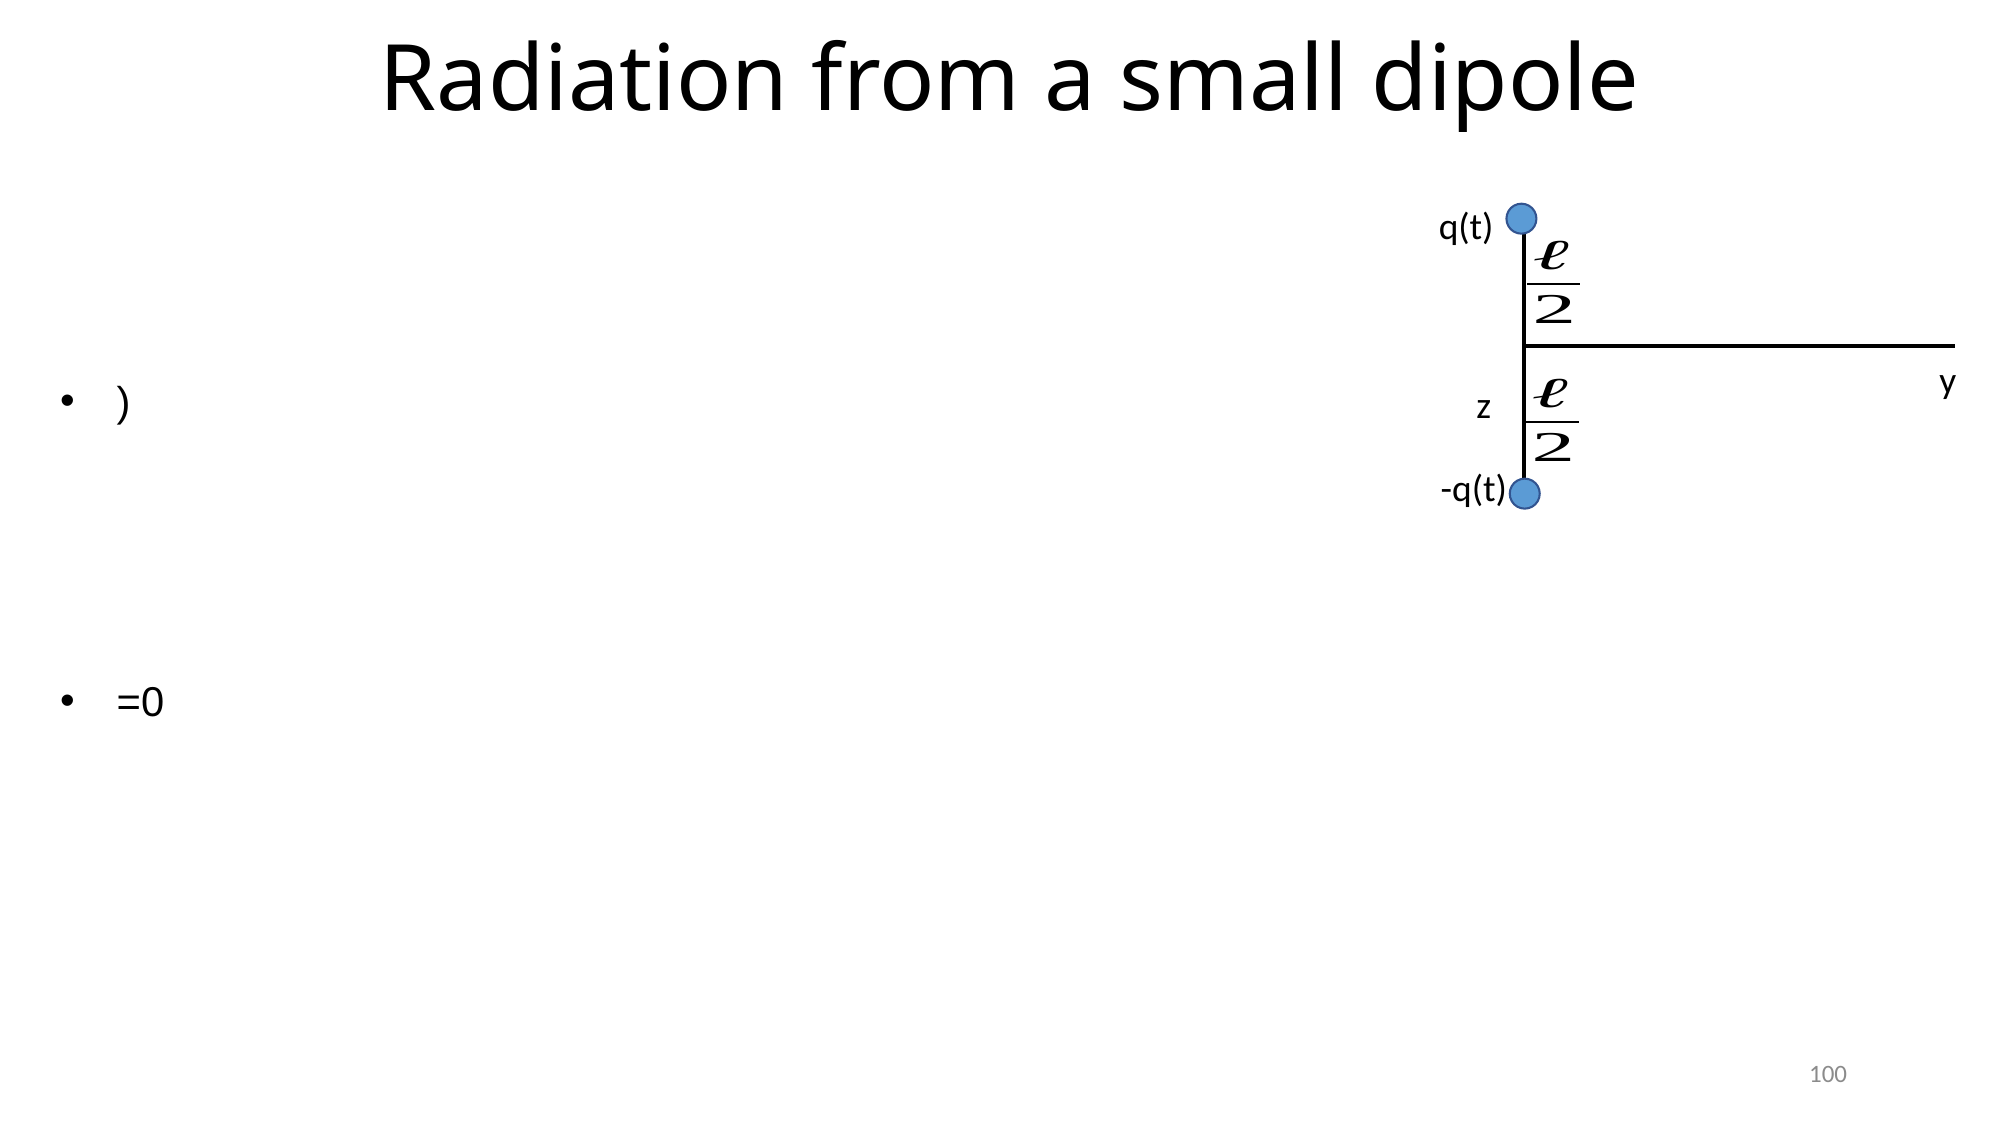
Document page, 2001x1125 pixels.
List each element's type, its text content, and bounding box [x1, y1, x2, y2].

text_box [1509, 202, 1538, 235]
text_box -q(t) [1425, 456, 1522, 517]
title Radiation from a small dipole [45, 17, 1975, 144]
text_box z [1461, 373, 1507, 434]
slide_number 100 [1412, 1042, 1863, 1103]
text_box q(t) [1423, 194, 1509, 254]
text_box [1522, 477, 1541, 510]
text_box y [1924, 348, 1972, 409]
